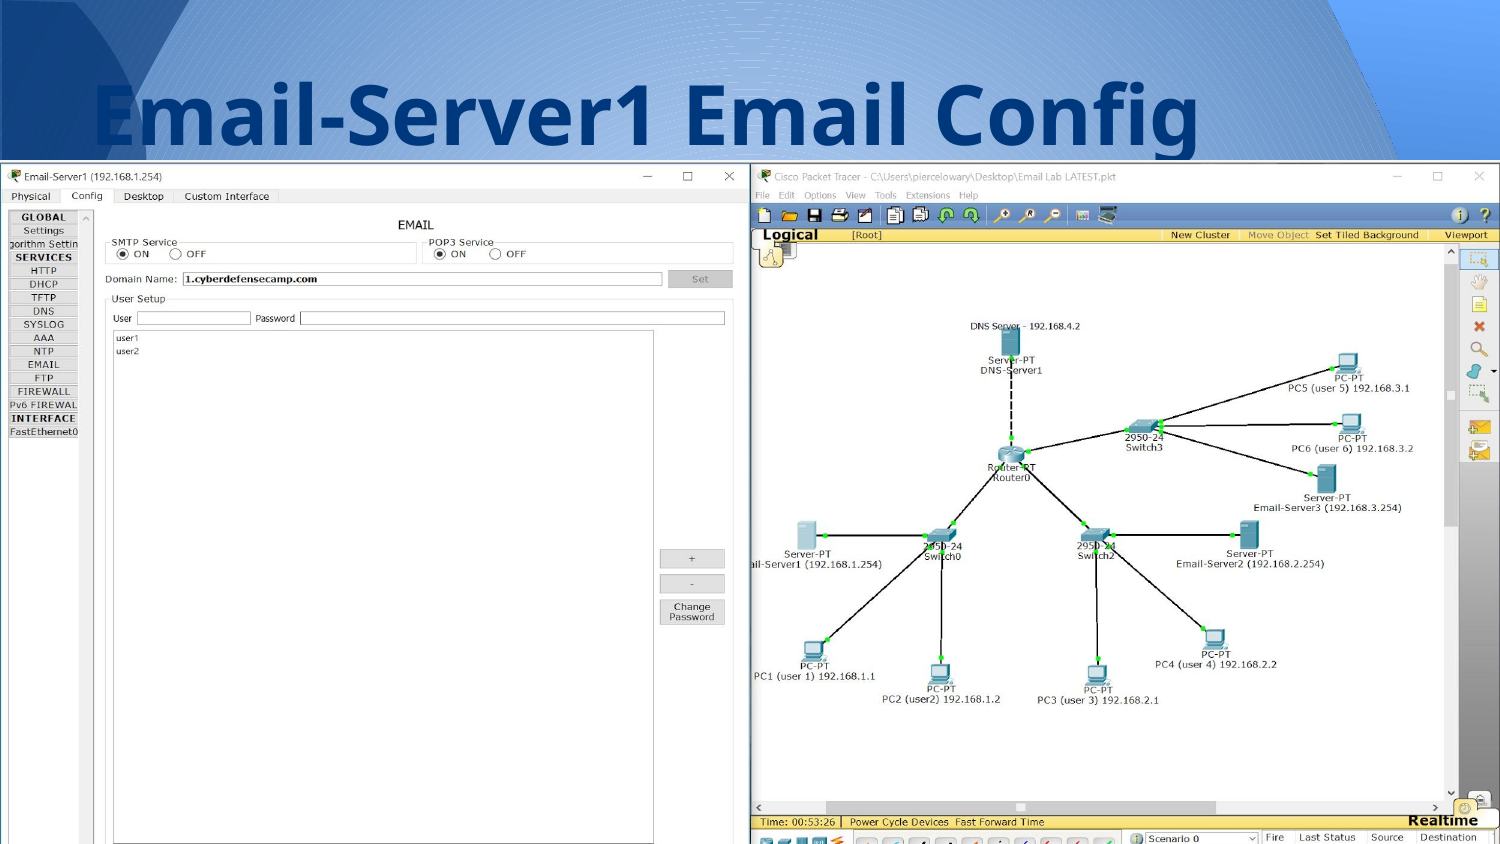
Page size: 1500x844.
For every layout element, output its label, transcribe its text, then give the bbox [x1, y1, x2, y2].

picture [0, 160, 1500, 844]
title Email-Server1 Email Config [75, 14, 1425, 158]
